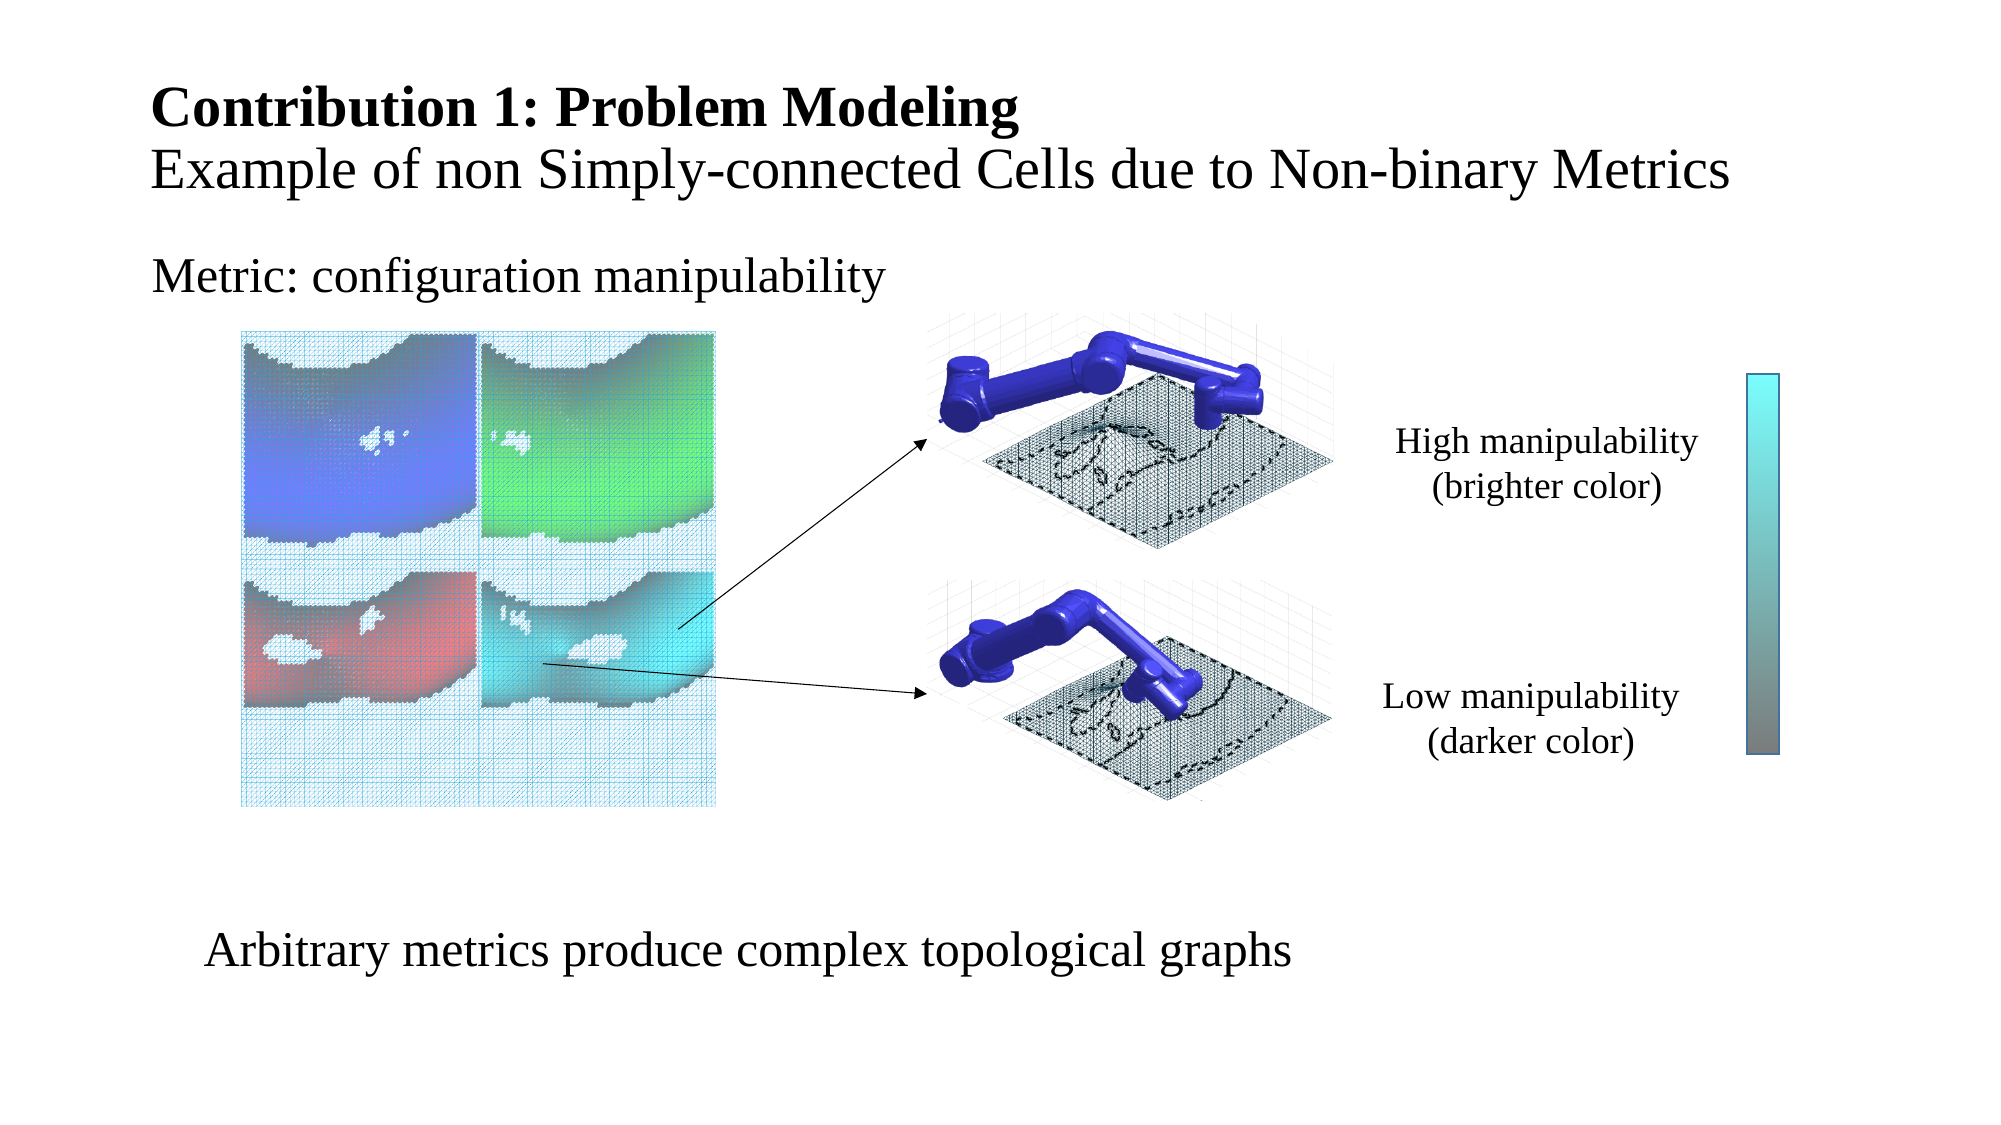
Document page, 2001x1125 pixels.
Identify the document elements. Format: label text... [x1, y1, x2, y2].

picture [241, 331, 716, 807]
picture [927, 569, 1344, 819]
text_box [678, 438, 927, 630]
text_box Arbitrary metrics produce complex topological graphs [188, 909, 1308, 985]
title Contribution 1: Problem Modeling Example of non Simply-connected Cells due to Non-binary Metrics [135, 68, 1983, 266]
text_box [1746, 373, 1780, 755]
text_box High manipulability (brighter color) [1366, 408, 1729, 514]
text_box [542, 663, 927, 695]
text_box Low manipulability (darker color) [1367, 663, 1696, 769]
picture [927, 313, 1344, 564]
text_box Metric: configuration manipulability [136, 235, 902, 310]
